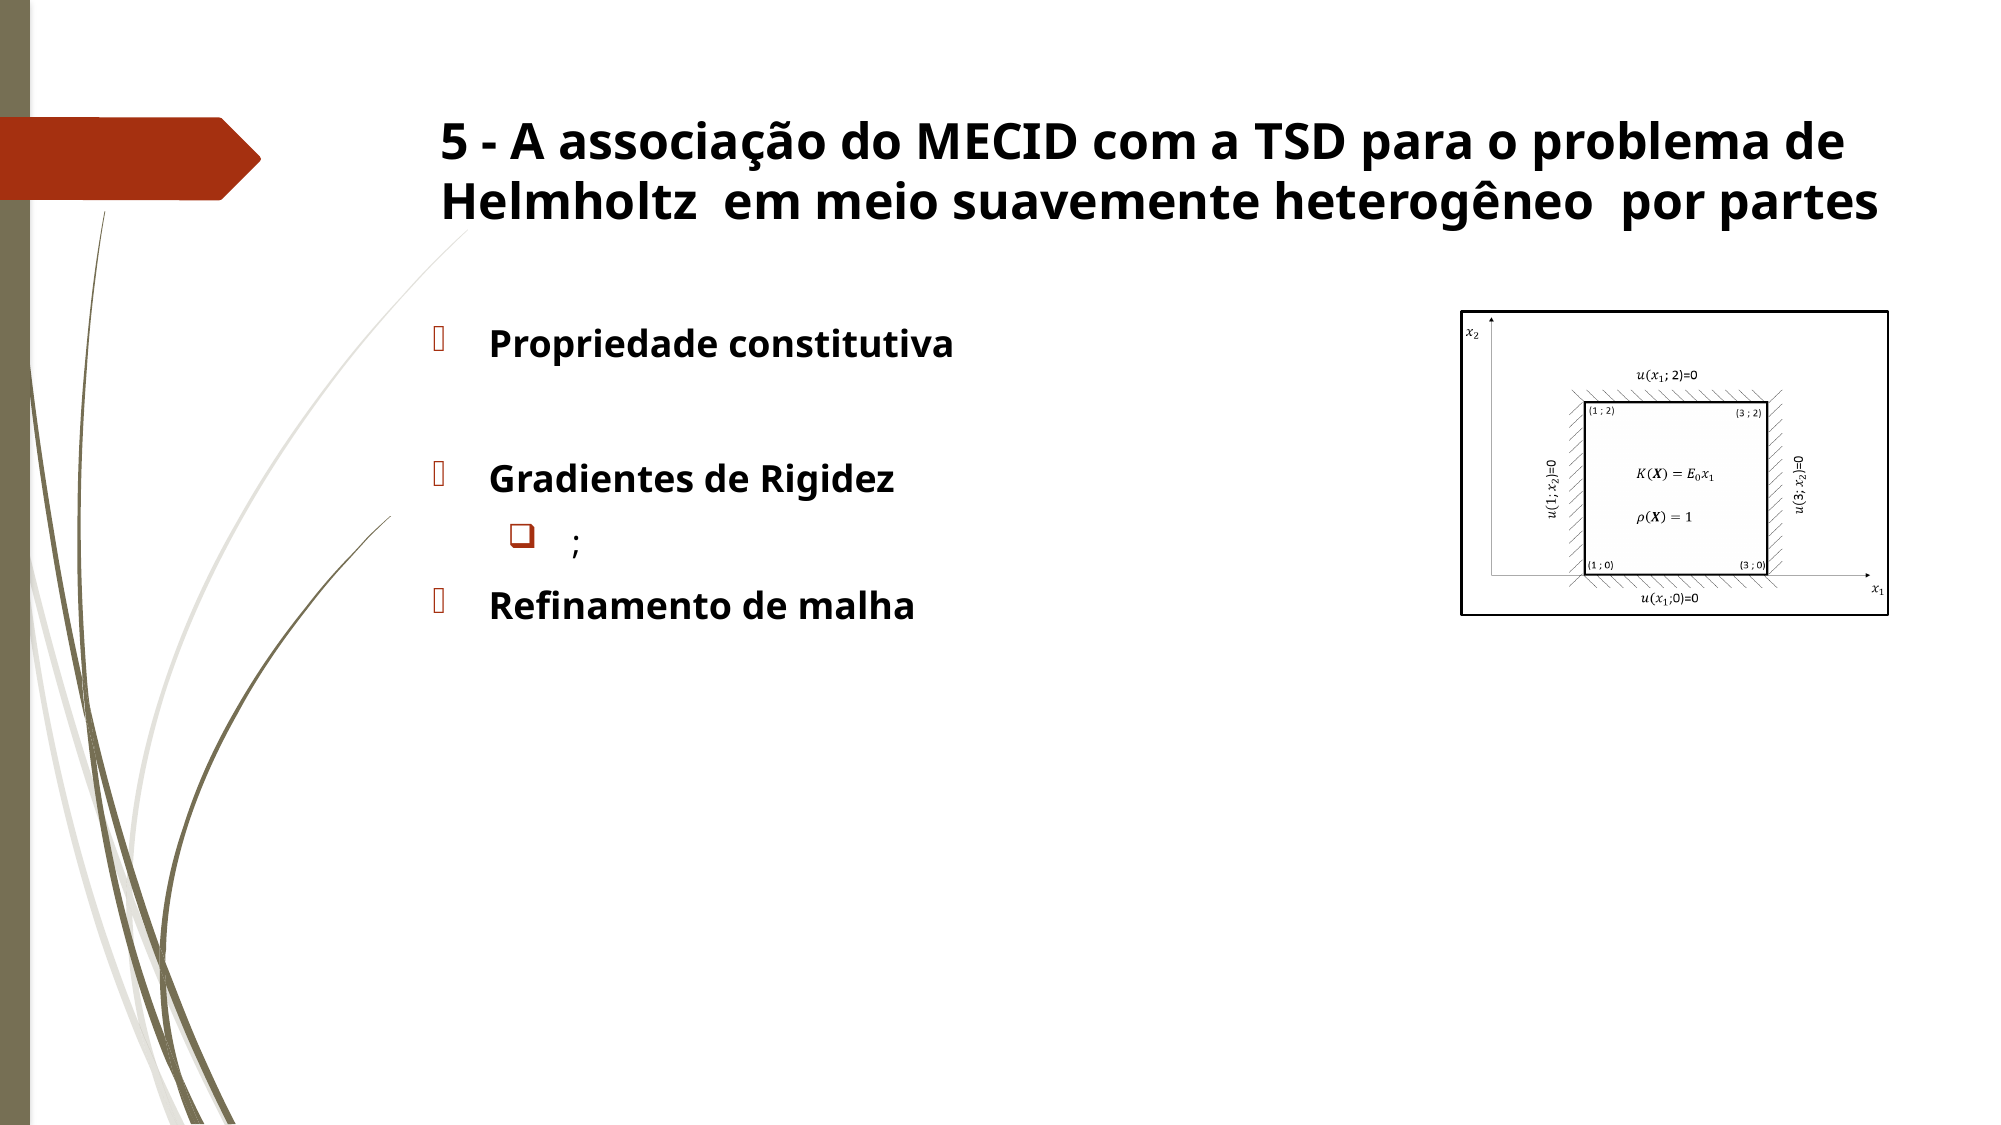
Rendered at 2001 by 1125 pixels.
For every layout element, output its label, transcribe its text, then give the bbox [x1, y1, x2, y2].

picture [1462, 312, 1888, 614]
title 5 - A associação do MECID com a TSD para o problema de Helmholtz em meio suavemente heterogêneo por partes [425, 102, 1960, 313]
